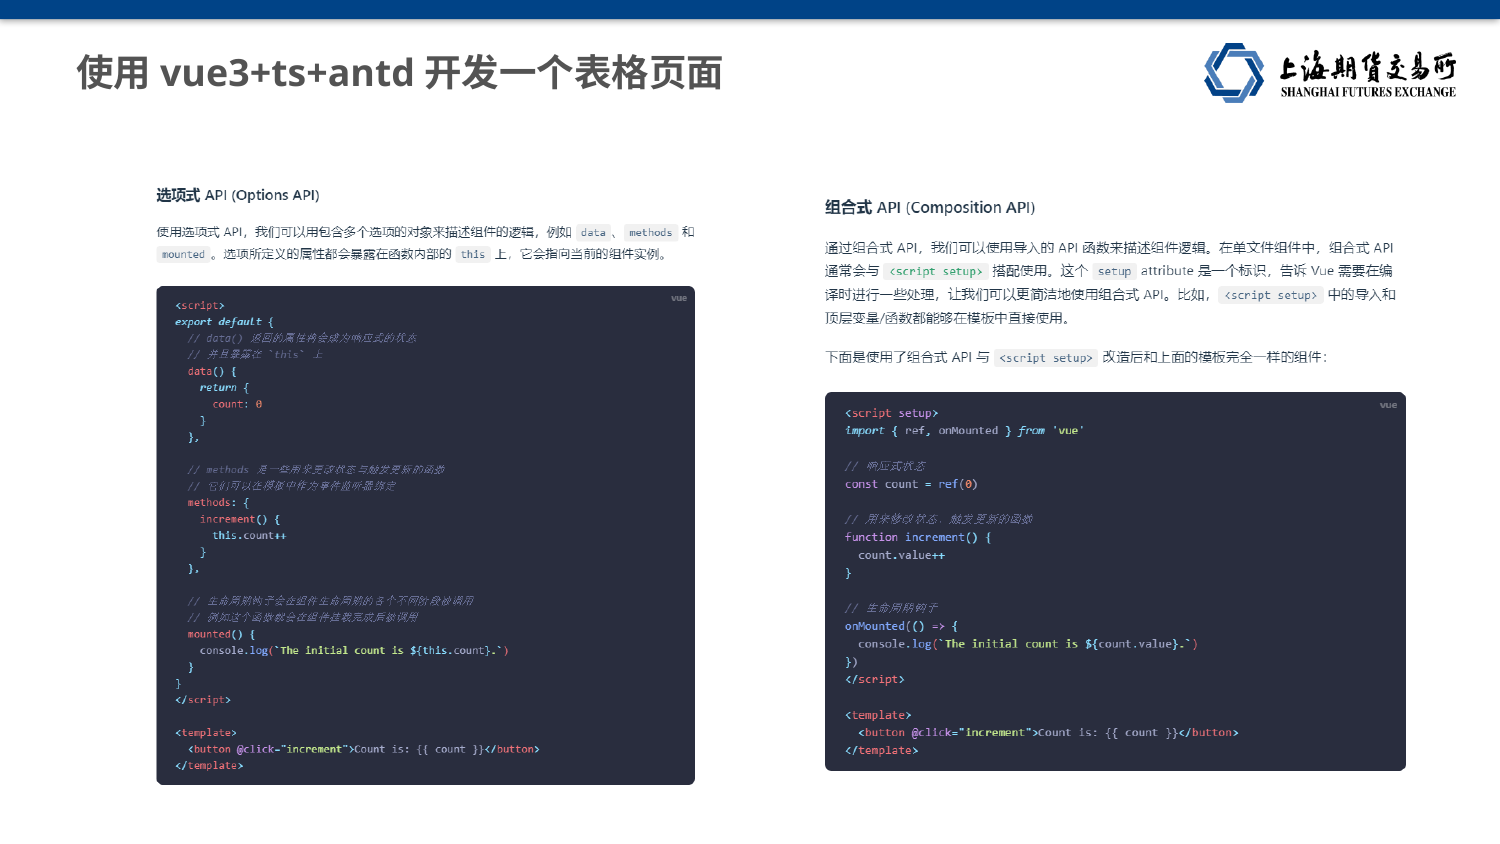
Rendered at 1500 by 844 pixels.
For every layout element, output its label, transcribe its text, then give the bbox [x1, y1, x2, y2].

text_box 使用vue3+ts+antd开发一个表格页面 [68, 41, 1204, 102]
picture [146, 170, 704, 796]
text_box [0, 0, 1500, 20]
picture [810, 181, 1419, 785]
picture [1203, 42, 1456, 103]
